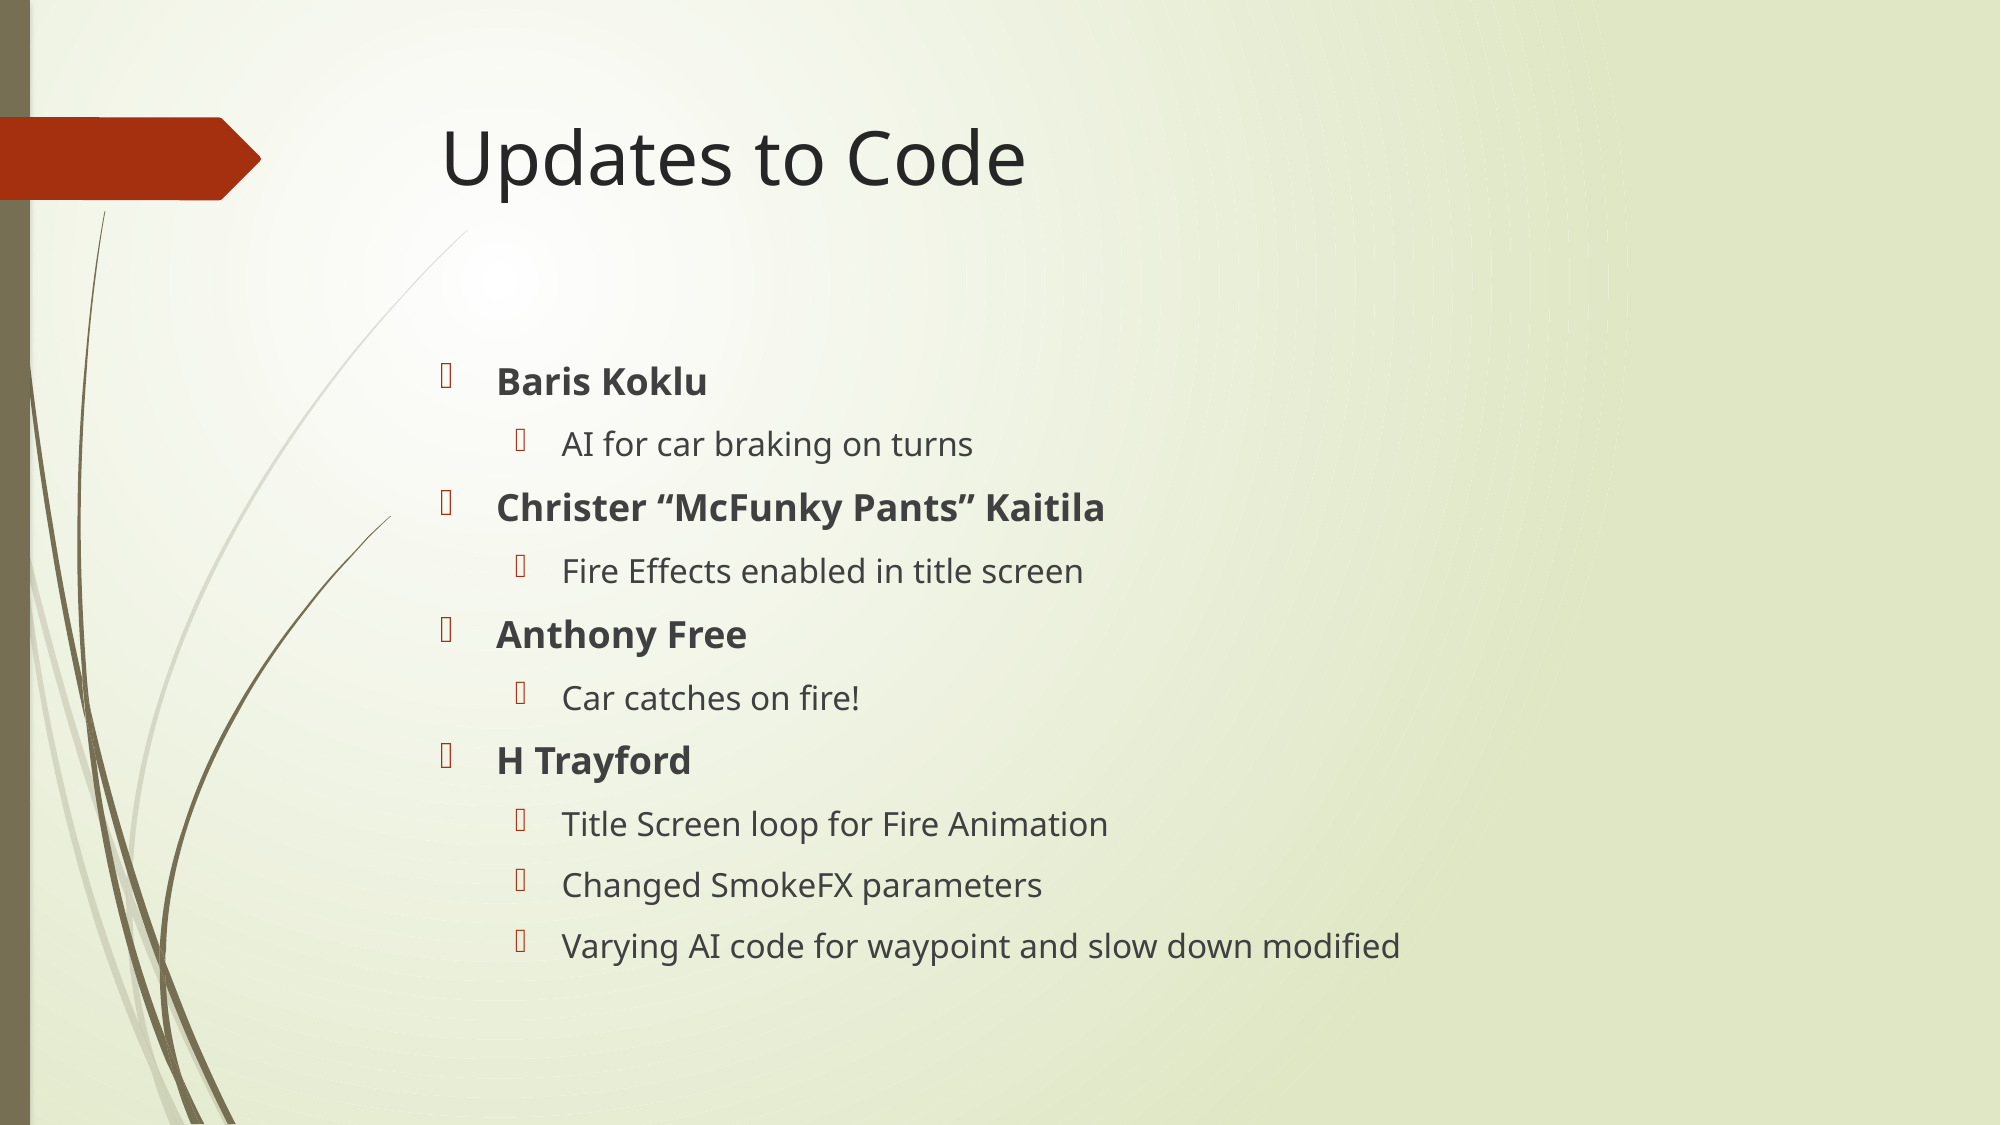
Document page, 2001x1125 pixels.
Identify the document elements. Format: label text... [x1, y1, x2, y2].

list Baris Koklu AI for car braking on turns Christer “McFunky Pants” Kaitila Fire Effects enabled in title screen Anthony Free Car catches on fire! H Trayford Title Screen loop for Fire Animation Changed SmokeFX parameters Varying AI code for waypoint and slow down modified [424, 350, 1888, 1125]
title Updates to Code [425, 102, 1888, 313]
